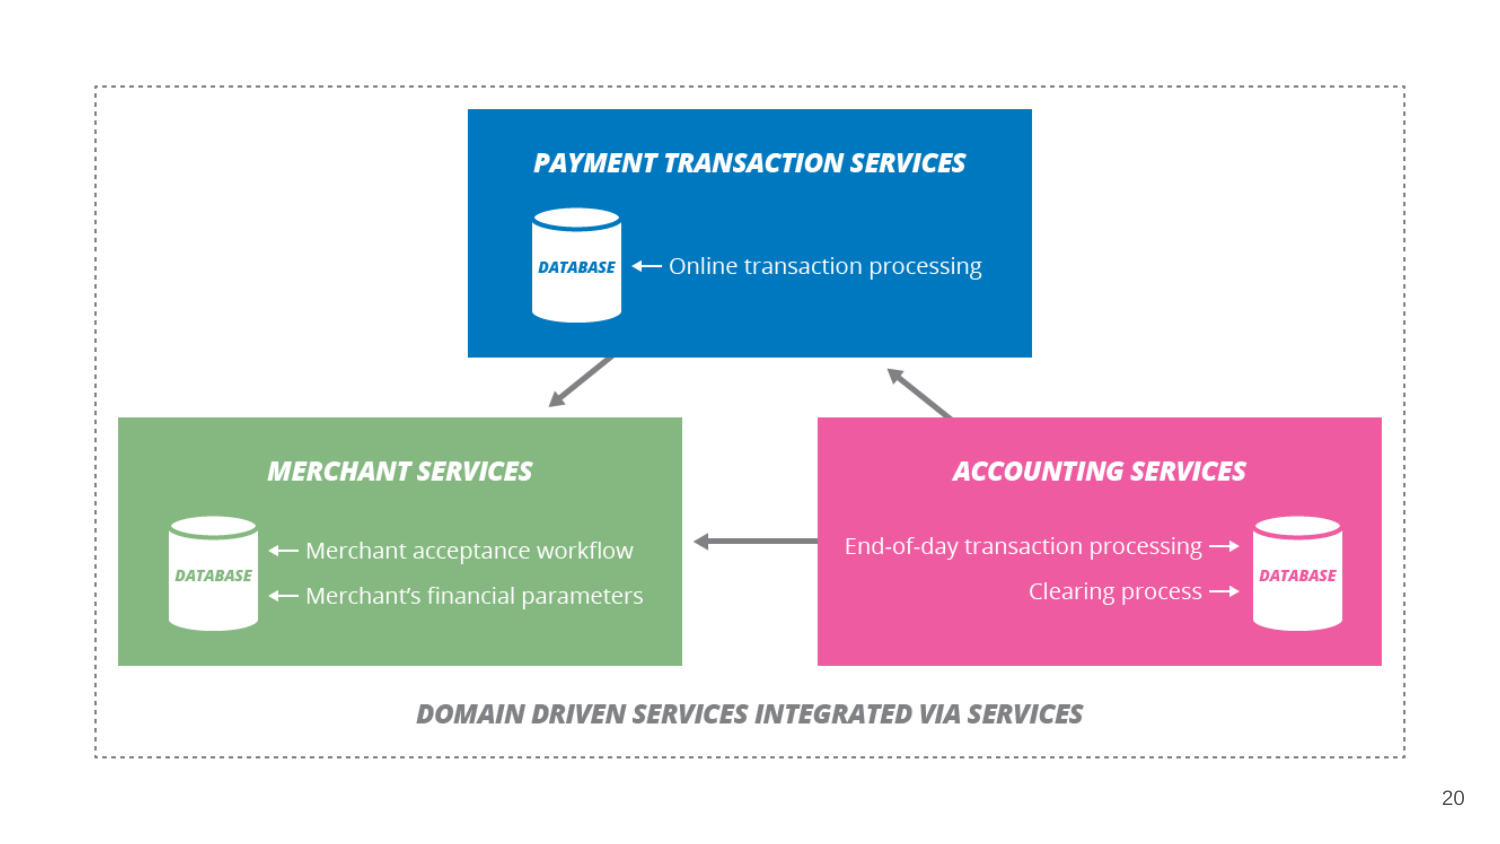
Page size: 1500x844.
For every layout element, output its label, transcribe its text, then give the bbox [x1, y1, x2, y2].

slide_number ‹#› [1389, 764, 1480, 830]
picture [73, 64, 1427, 780]
